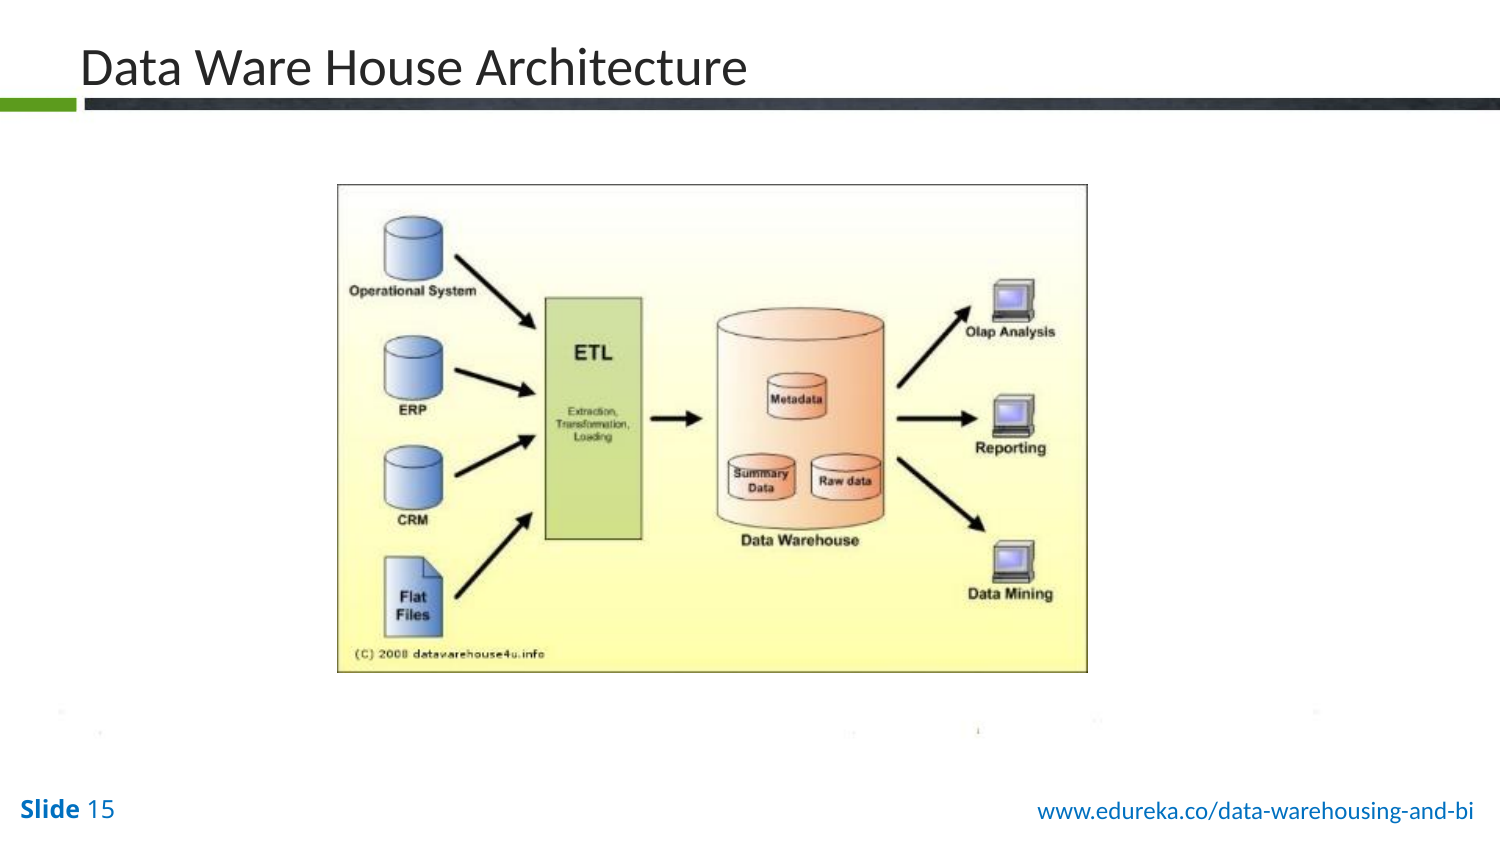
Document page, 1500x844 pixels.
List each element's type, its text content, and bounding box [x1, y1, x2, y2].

text_box Data Ware House Architecture [65, 23, 1477, 104]
picture [0, 0, 1500, 844]
